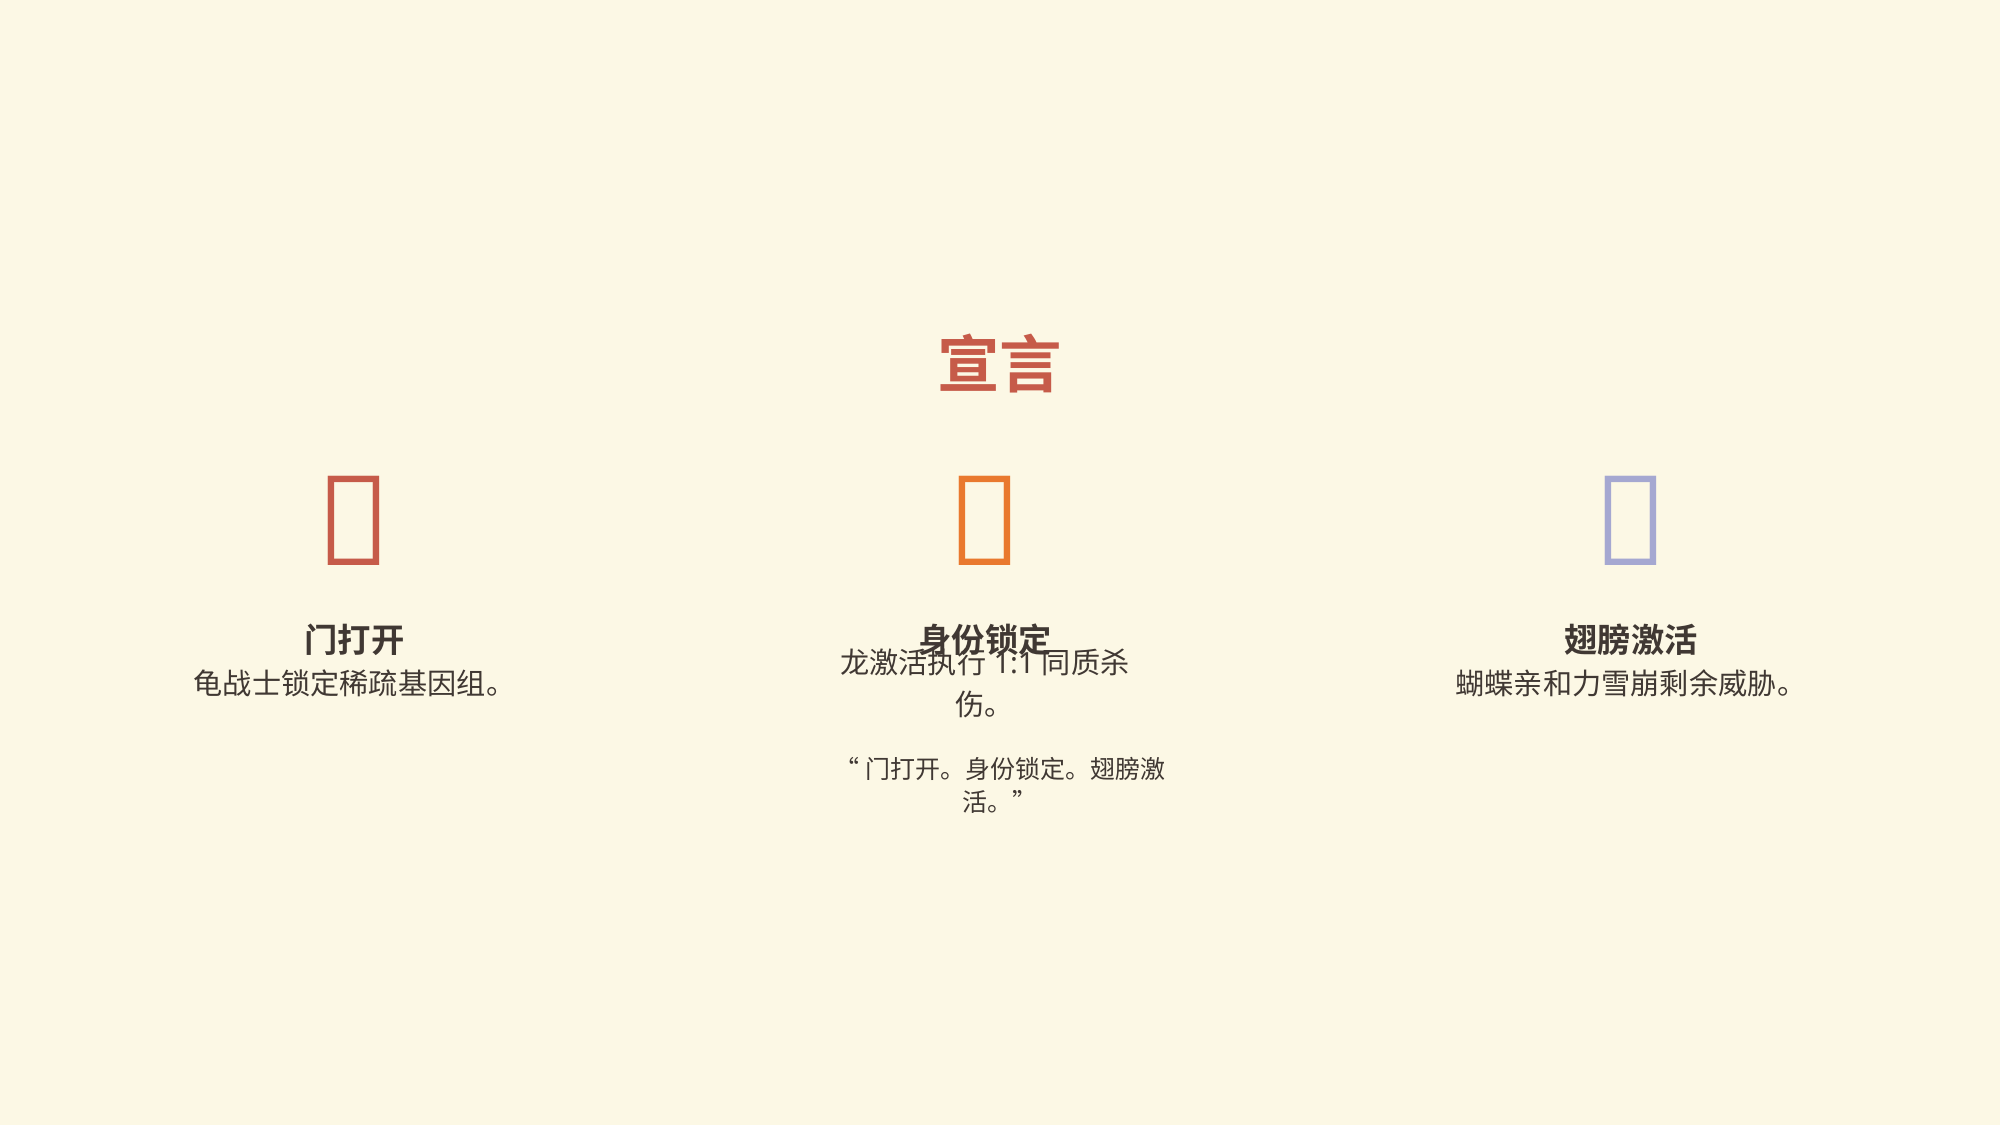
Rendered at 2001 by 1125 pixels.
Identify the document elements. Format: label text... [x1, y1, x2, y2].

text_box 🔥 [868, 466, 1102, 592]
text_box 蝴蝶亲和力雪崩剩余威胁。 [1448, 658, 1814, 700]
text_box “门打开。身份锁定。翅膀激活。” [800, 766, 1200, 800]
text_box 宣言 [921, 324, 1078, 400]
text_box 身份锁定 [910, 608, 1061, 658]
text_box 龙激活执行1:1同质杀伤。 [812, 658, 1158, 700]
text_box [0, 0, 2000, 1125]
text_box 🦋 [1513, 466, 1748, 592]
text_box 翅膀激活 [1555, 608, 1706, 658]
text_box 龟战士锁定稀疏基因组。 [186, 658, 522, 700]
text_box 门打开 [295, 608, 413, 658]
text_box 🐢 [237, 466, 471, 592]
